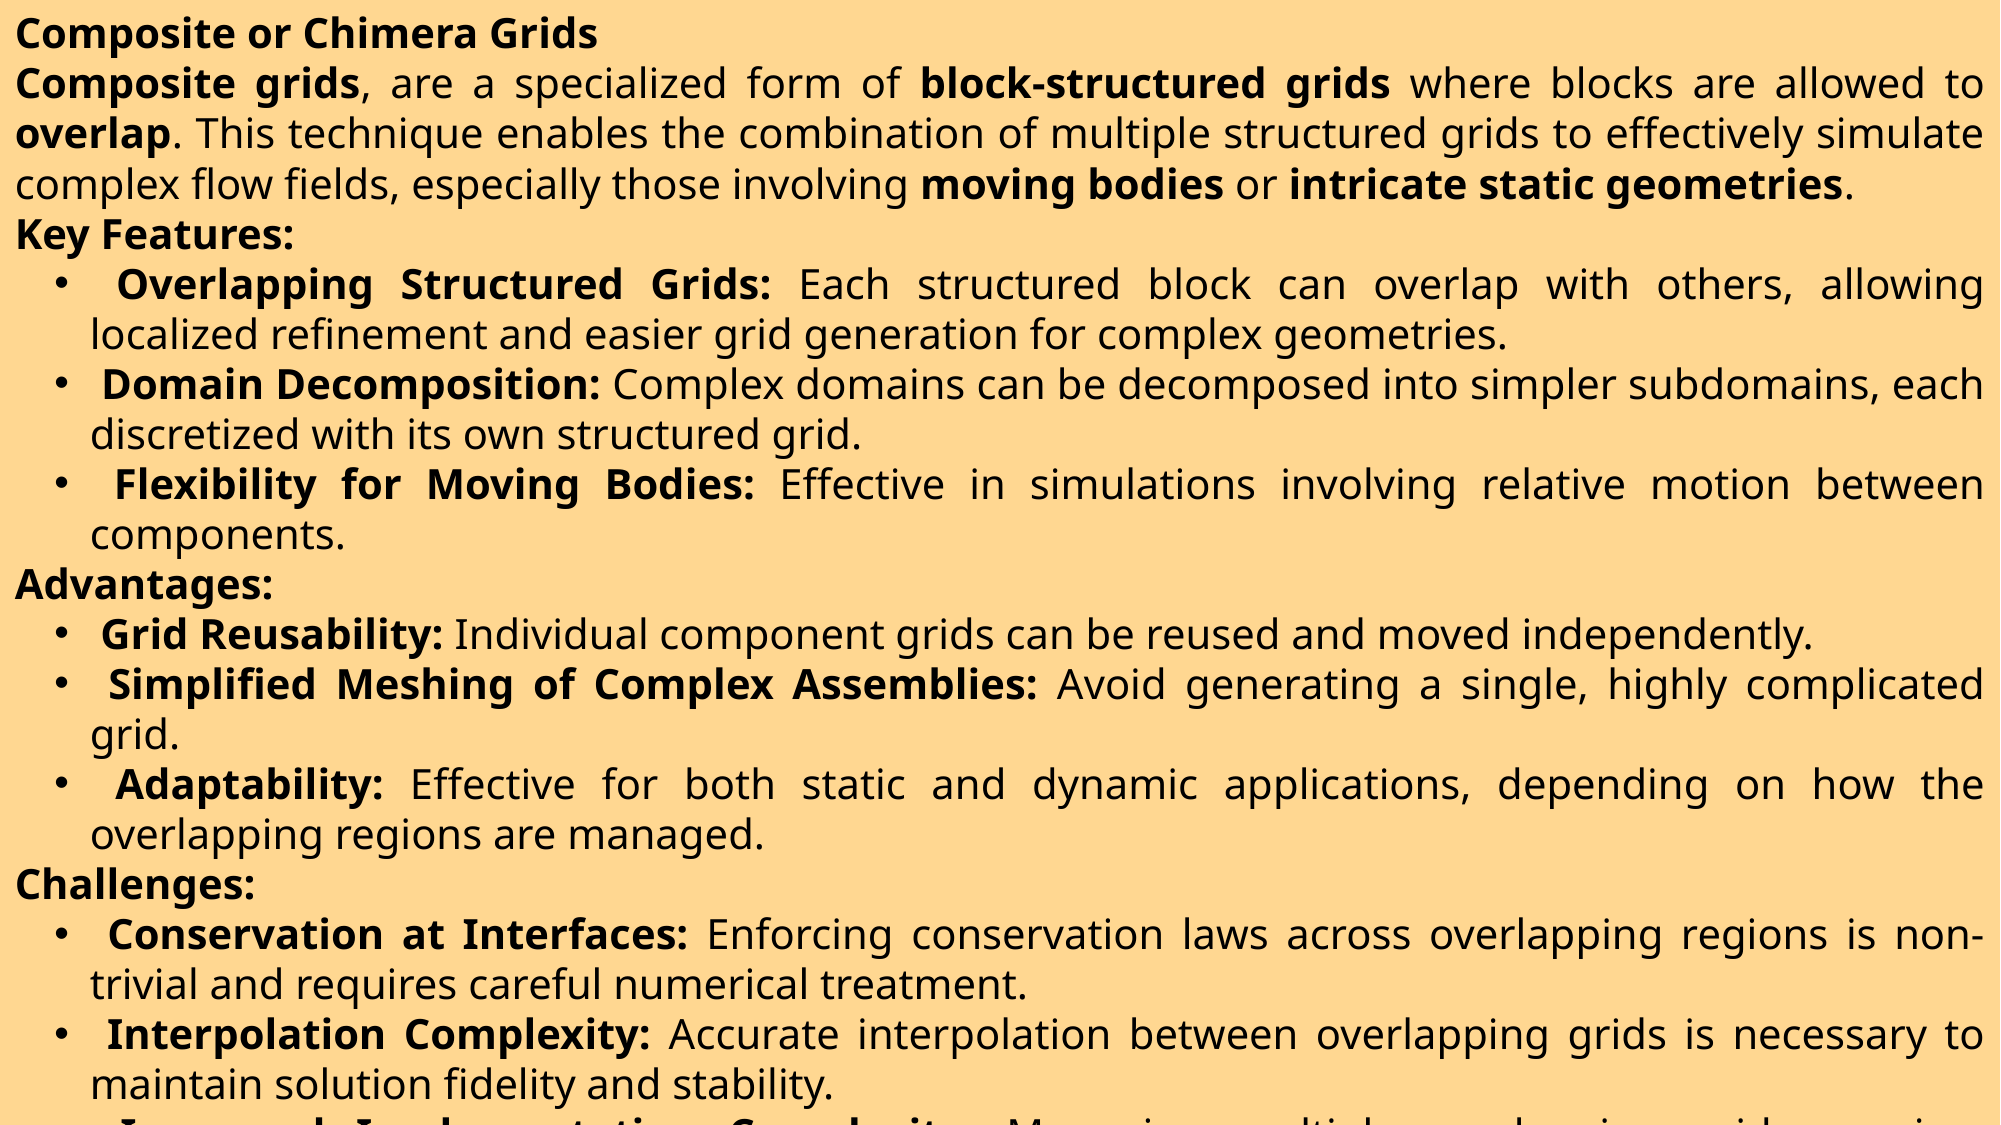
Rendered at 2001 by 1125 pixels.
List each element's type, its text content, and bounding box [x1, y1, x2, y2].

text_box Composite or Chimera Grids Composite grids, are a specialized form of block-structured grids where blocks are allowed to overlap. This technique enables the combination of multiple structured grids to effectively simulate complex flow fields, especially those involving moving bodies or intricate static geometries. Key Features: Overlapping Structured Grids: Each structured block can overlap with others, allowing localized refinement and easier grid generation for complex geometries. Domain Decomposition: Complex domains can be decomposed into simpler subdomains, each discretized with its own structured grid. Flexibility for Moving Bodies: Εffective in simulations involving relative motion between components. Advantages: Grid Reusability: Individual component grids can be reused and moved independently. Simplified Meshing of Complex Assemblies: Αvoid generating a single, highly complicated grid. Adaptability: Effective for both static and dynamic applications, depending on how the overlapping regions are managed. Challenges: Conservation at Interfaces: Enforcing conservation laws across overlapping regions is non-trivial and requires careful numerical treatment. Interpolation Complexity: Accurate interpolation between overlapping grids is necessary to maintain solution fidelity and stability. Increased Implementation Complexity: Managing multiple overlapping grids requires specialized data structures and solver algorithms. [0, 0, 2000, 1125]
